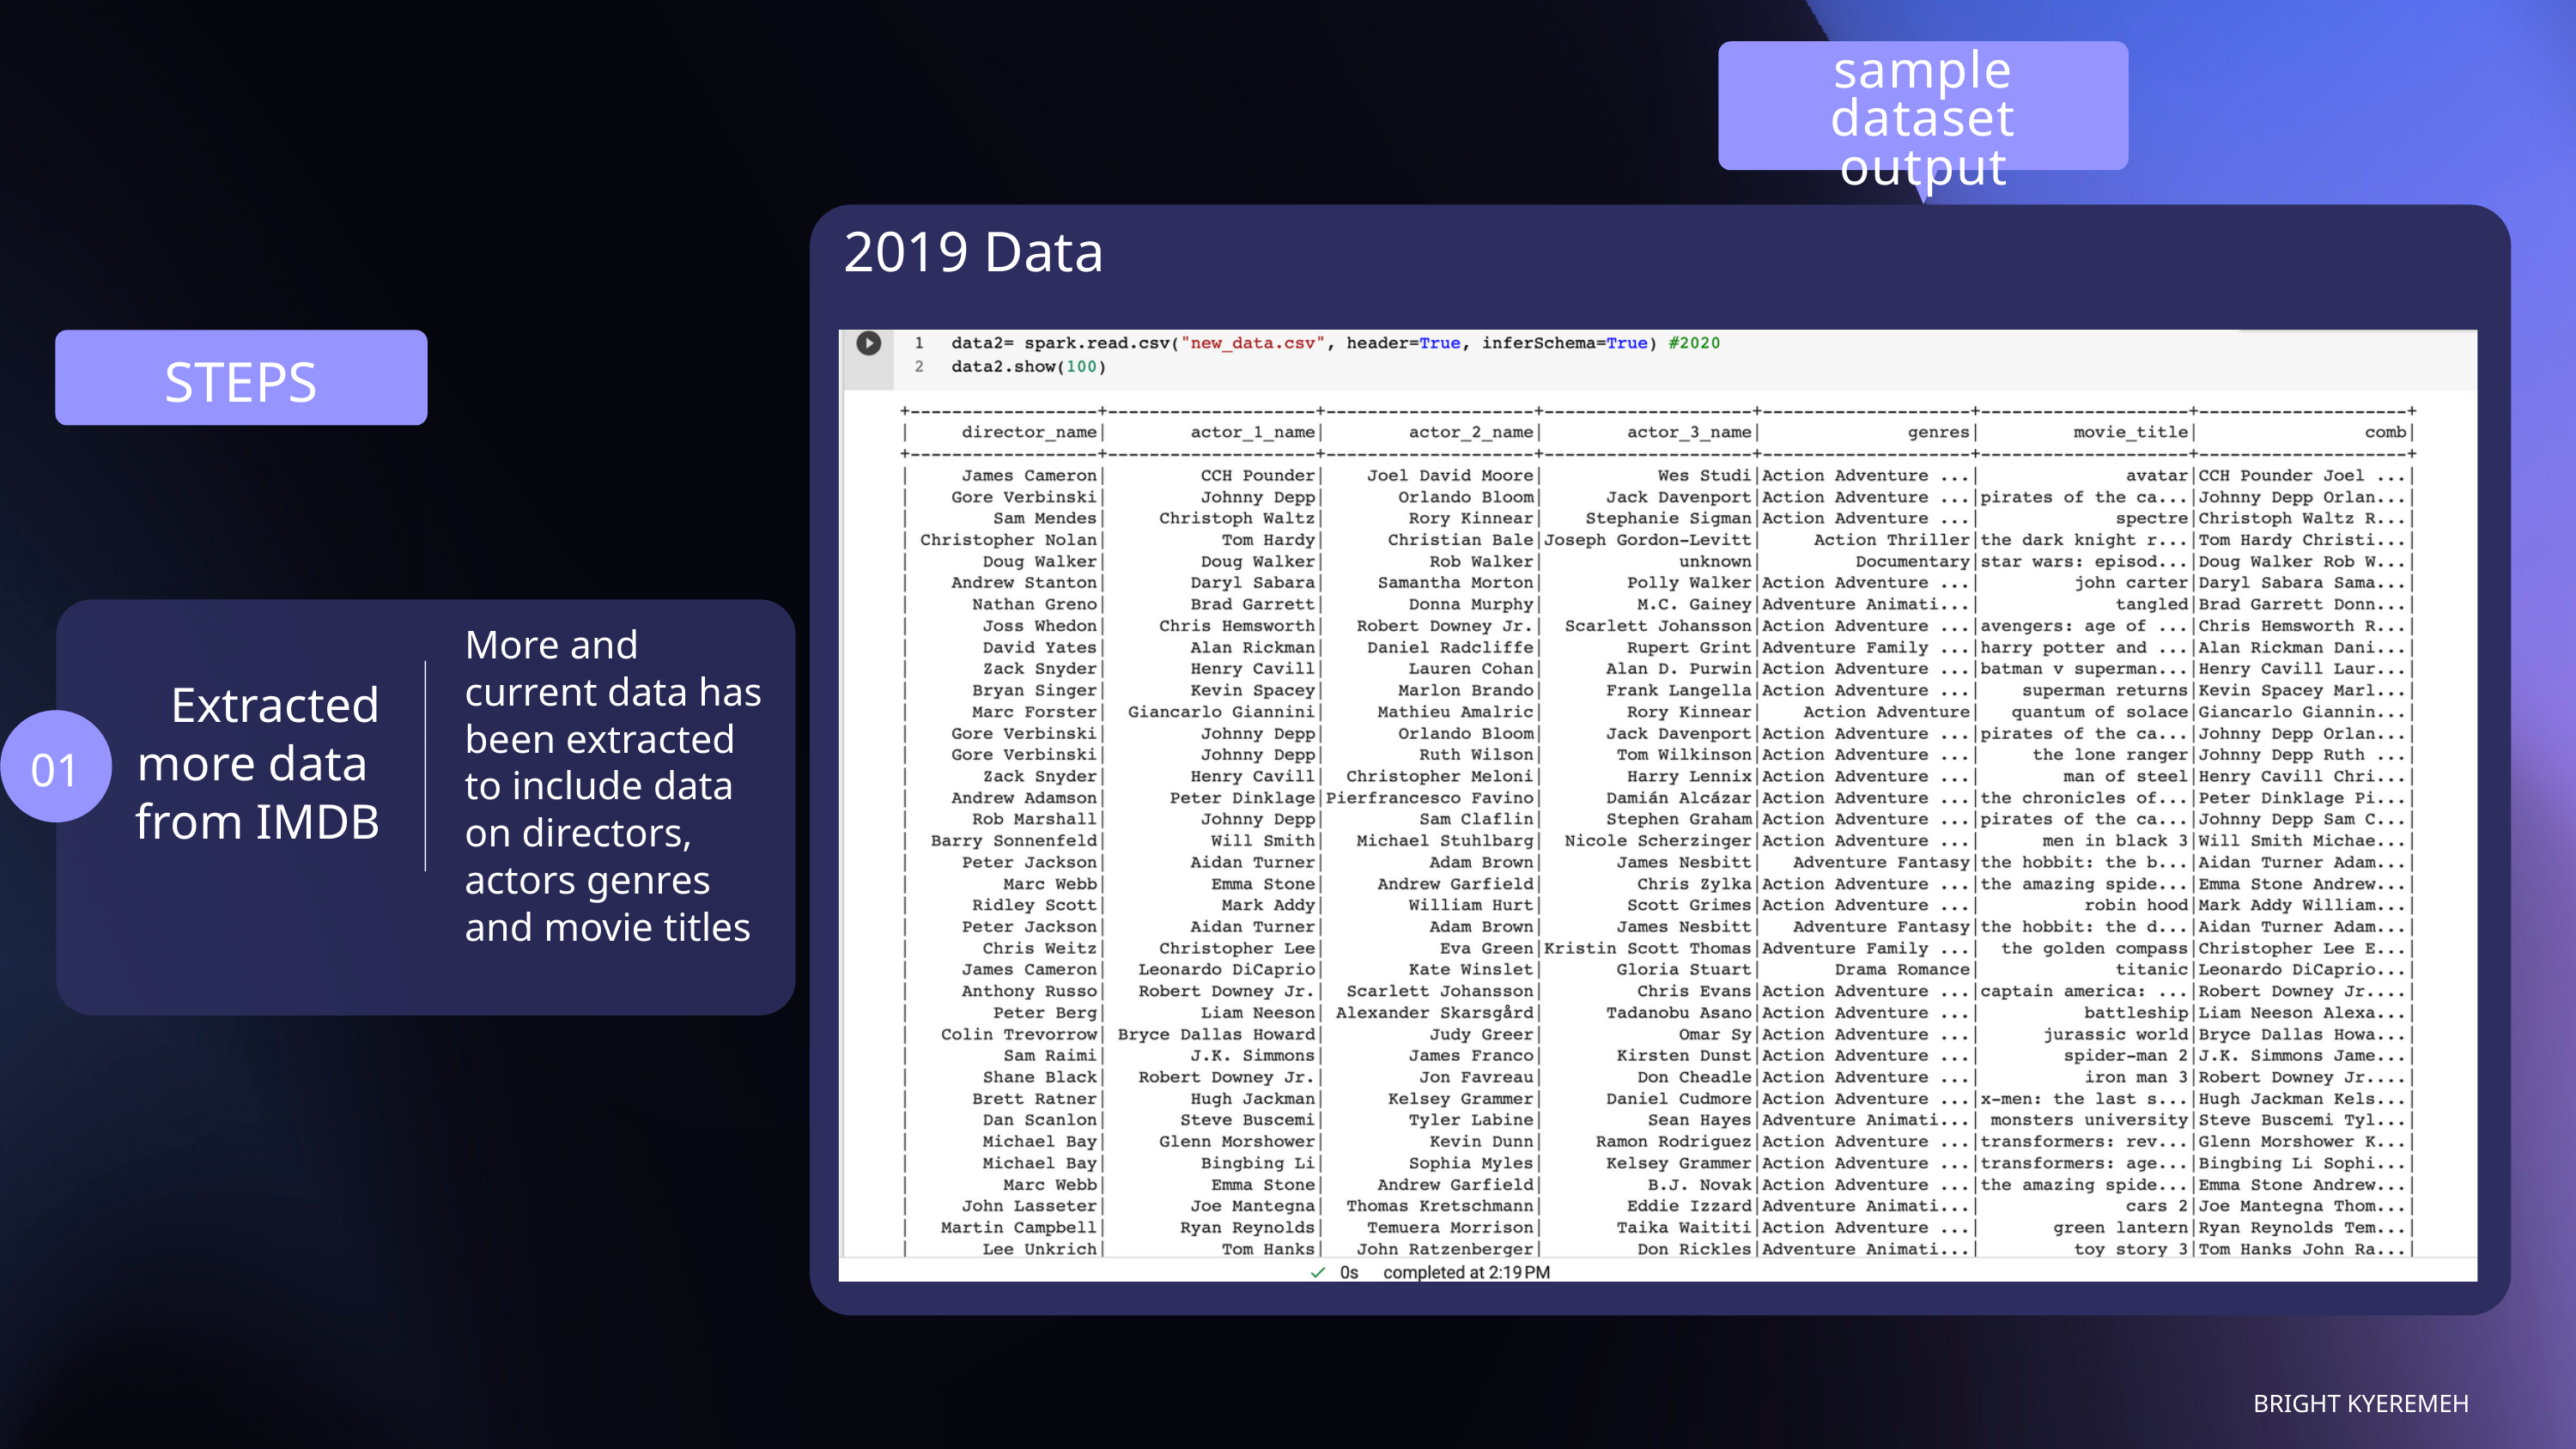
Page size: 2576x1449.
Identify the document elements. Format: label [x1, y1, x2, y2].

picture [0, 0, 2576, 1449]
text_box [56, 599, 796, 1016]
text_box [55, 330, 428, 426]
text_box [809, 204, 2512, 1316]
text_box [0, 709, 113, 823]
text_box [1718, 40, 2129, 205]
